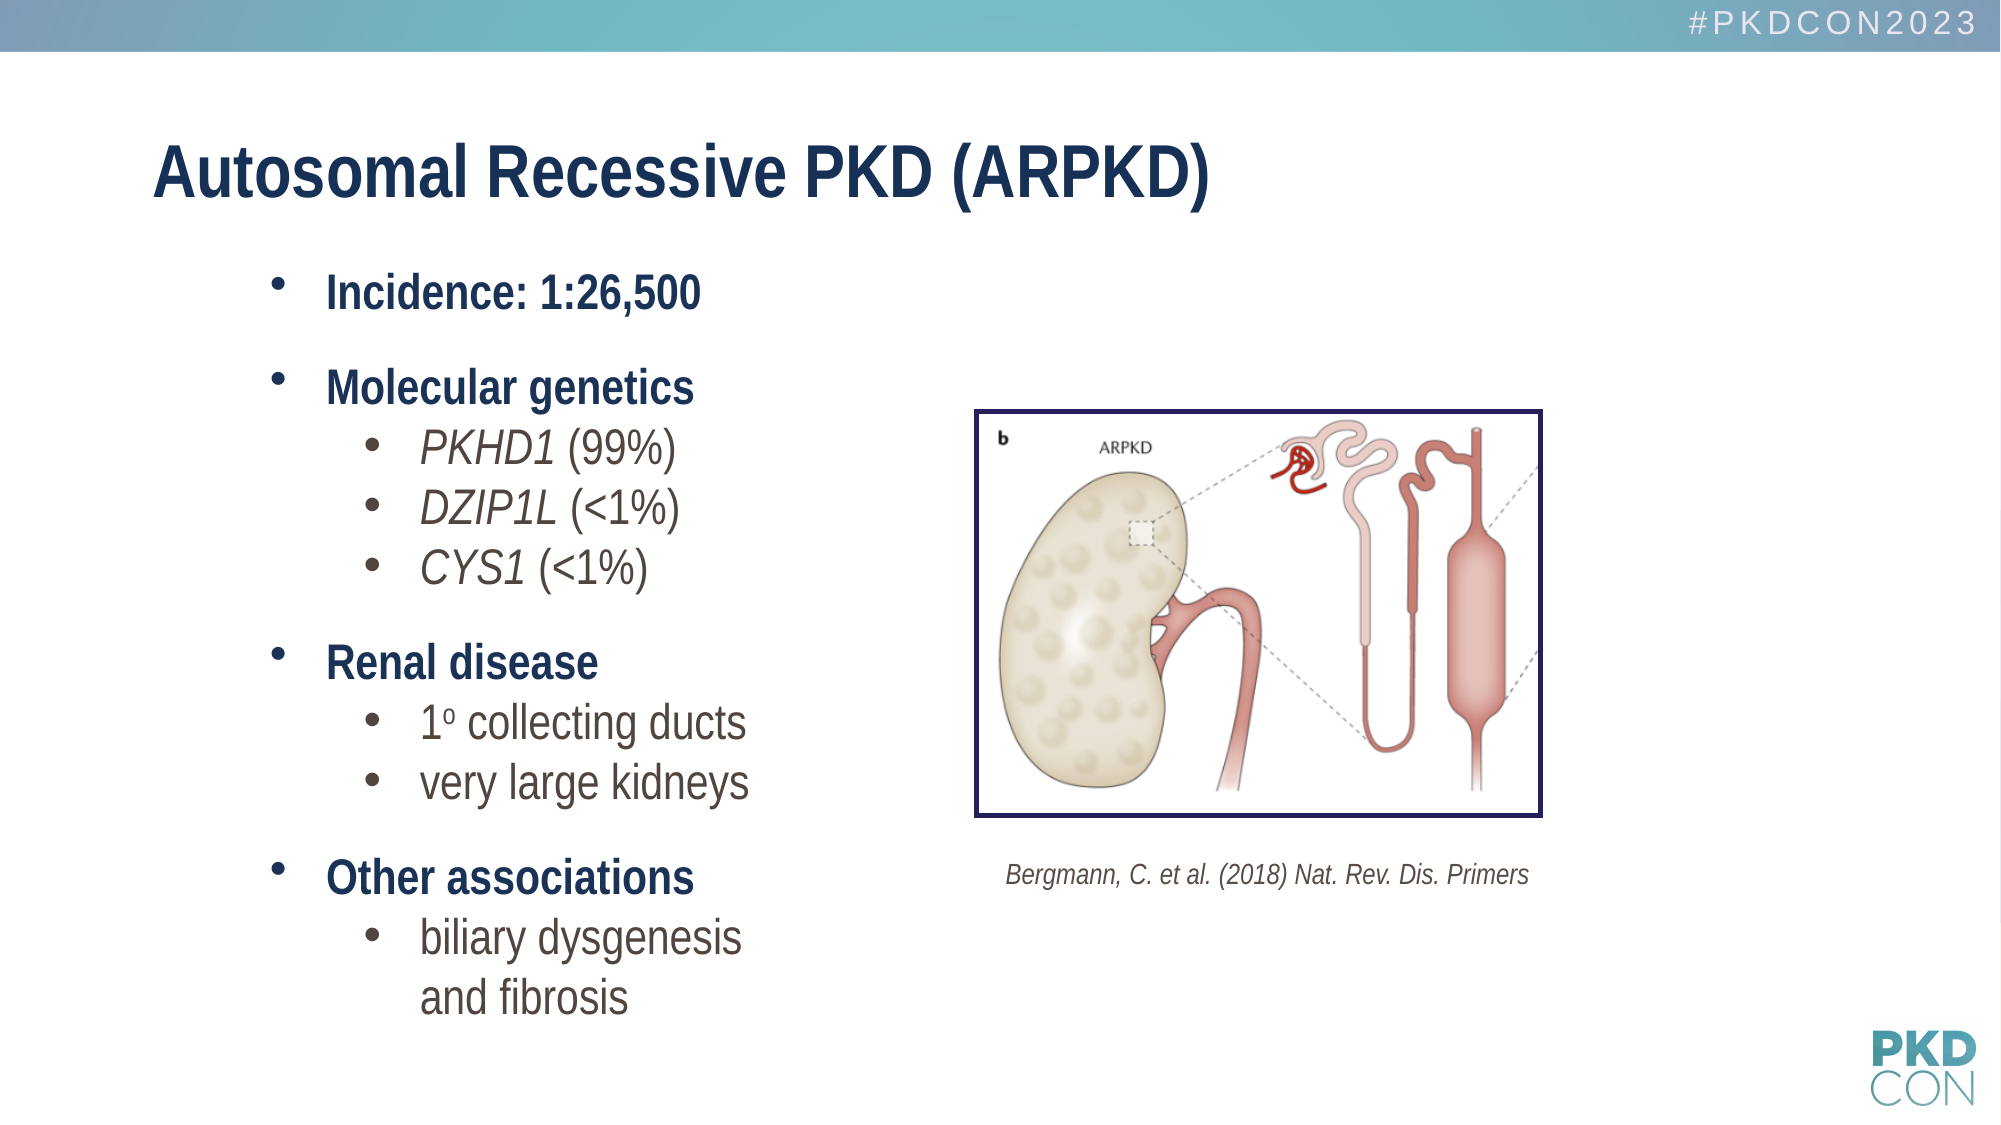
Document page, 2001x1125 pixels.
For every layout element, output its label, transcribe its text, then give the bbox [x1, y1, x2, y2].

text_box Autosomal Recessive PKD (ARPKD) [137, 115, 1729, 221]
picture [978, 413, 1539, 813]
text_box Bergmann, C. et al. (2018) Nat. Rev. Dis. Primers [966, 848, 1552, 898]
text_box Incidence: 1:26,500 Molecular genetics PKHD1 (99%) DZIP1L (<1%) CYS1 (<1%) Renal disease 1o collecting ducts very large kidneys Other associations biliary dysgenesis and fibrosis [255, 252, 780, 1056]
picture [0, 0, 2001, 51]
picture [1862, 1017, 1985, 1113]
